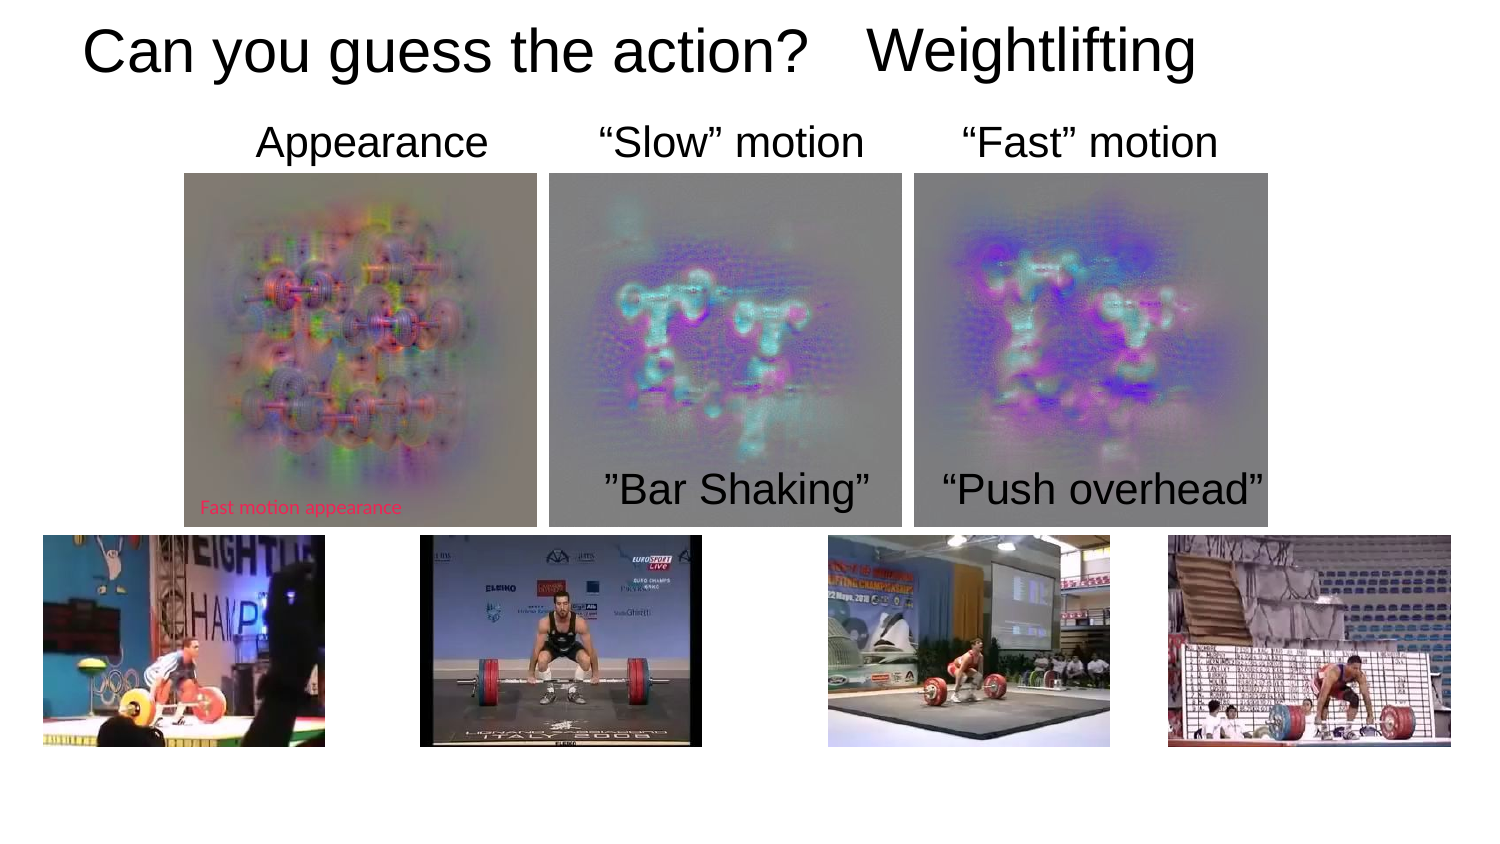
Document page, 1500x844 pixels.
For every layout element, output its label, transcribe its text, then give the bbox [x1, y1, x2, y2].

picture [184, 173, 537, 527]
picture [914, 173, 1268, 527]
picture [43, 535, 325, 747]
picture [1168, 535, 1451, 747]
text_box Appearance “Slow” motion [253, 111, 864, 167]
picture [549, 173, 902, 527]
picture [828, 535, 1110, 747]
title Can you guess the action? [80, 0, 818, 119]
picture [420, 535, 702, 747]
text_box Weightlifting “Fast” motion [864, 0, 1222, 167]
